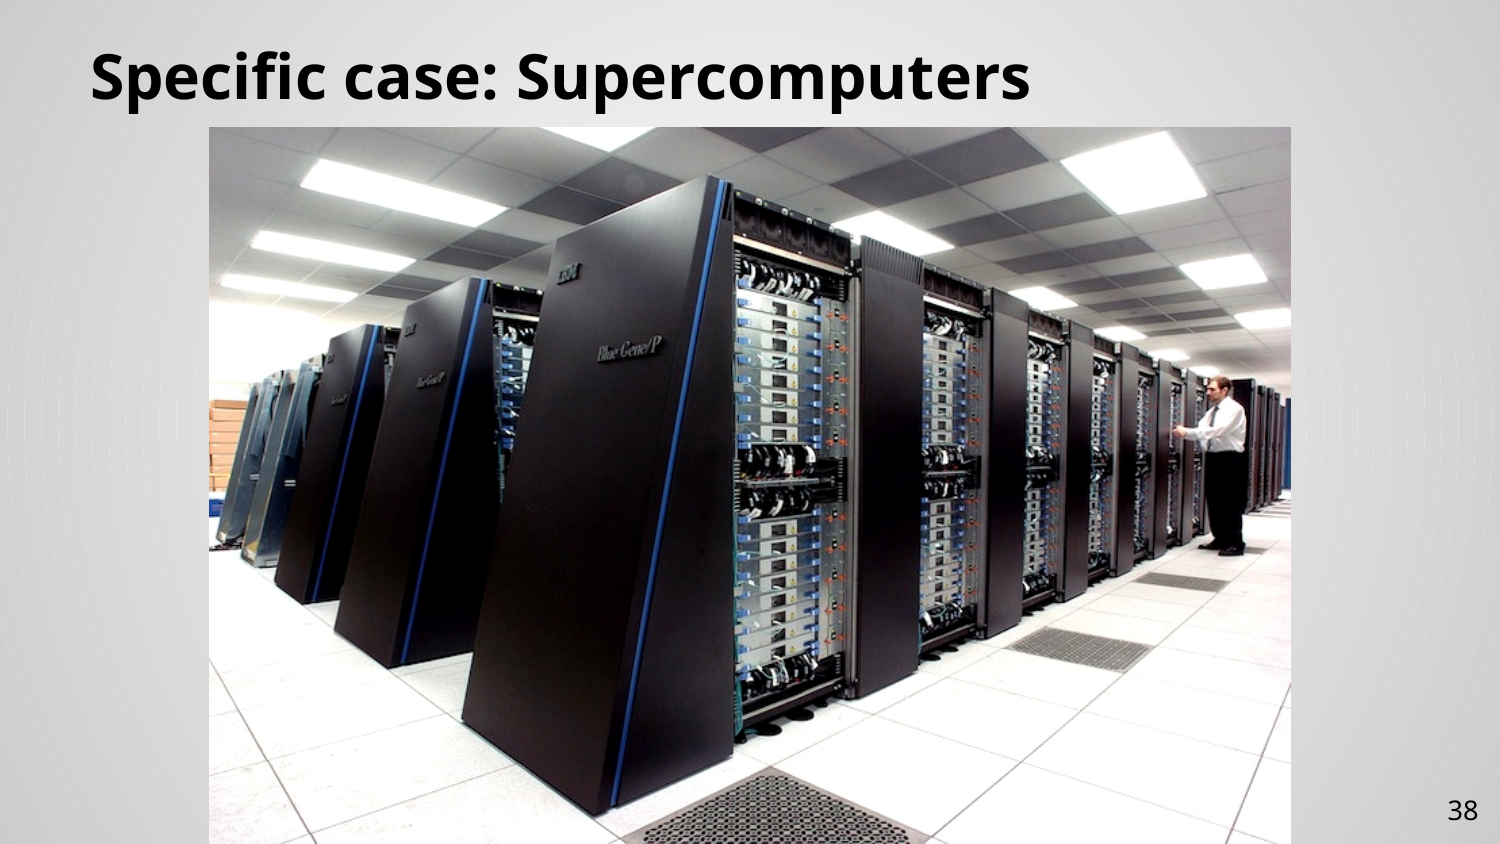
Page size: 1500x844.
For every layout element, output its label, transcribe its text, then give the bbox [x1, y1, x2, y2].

slide_number 38 [1403, 779, 1494, 844]
picture [209, 127, 1291, 844]
title Specific case: Supercomputers [75, 33, 1425, 128]
